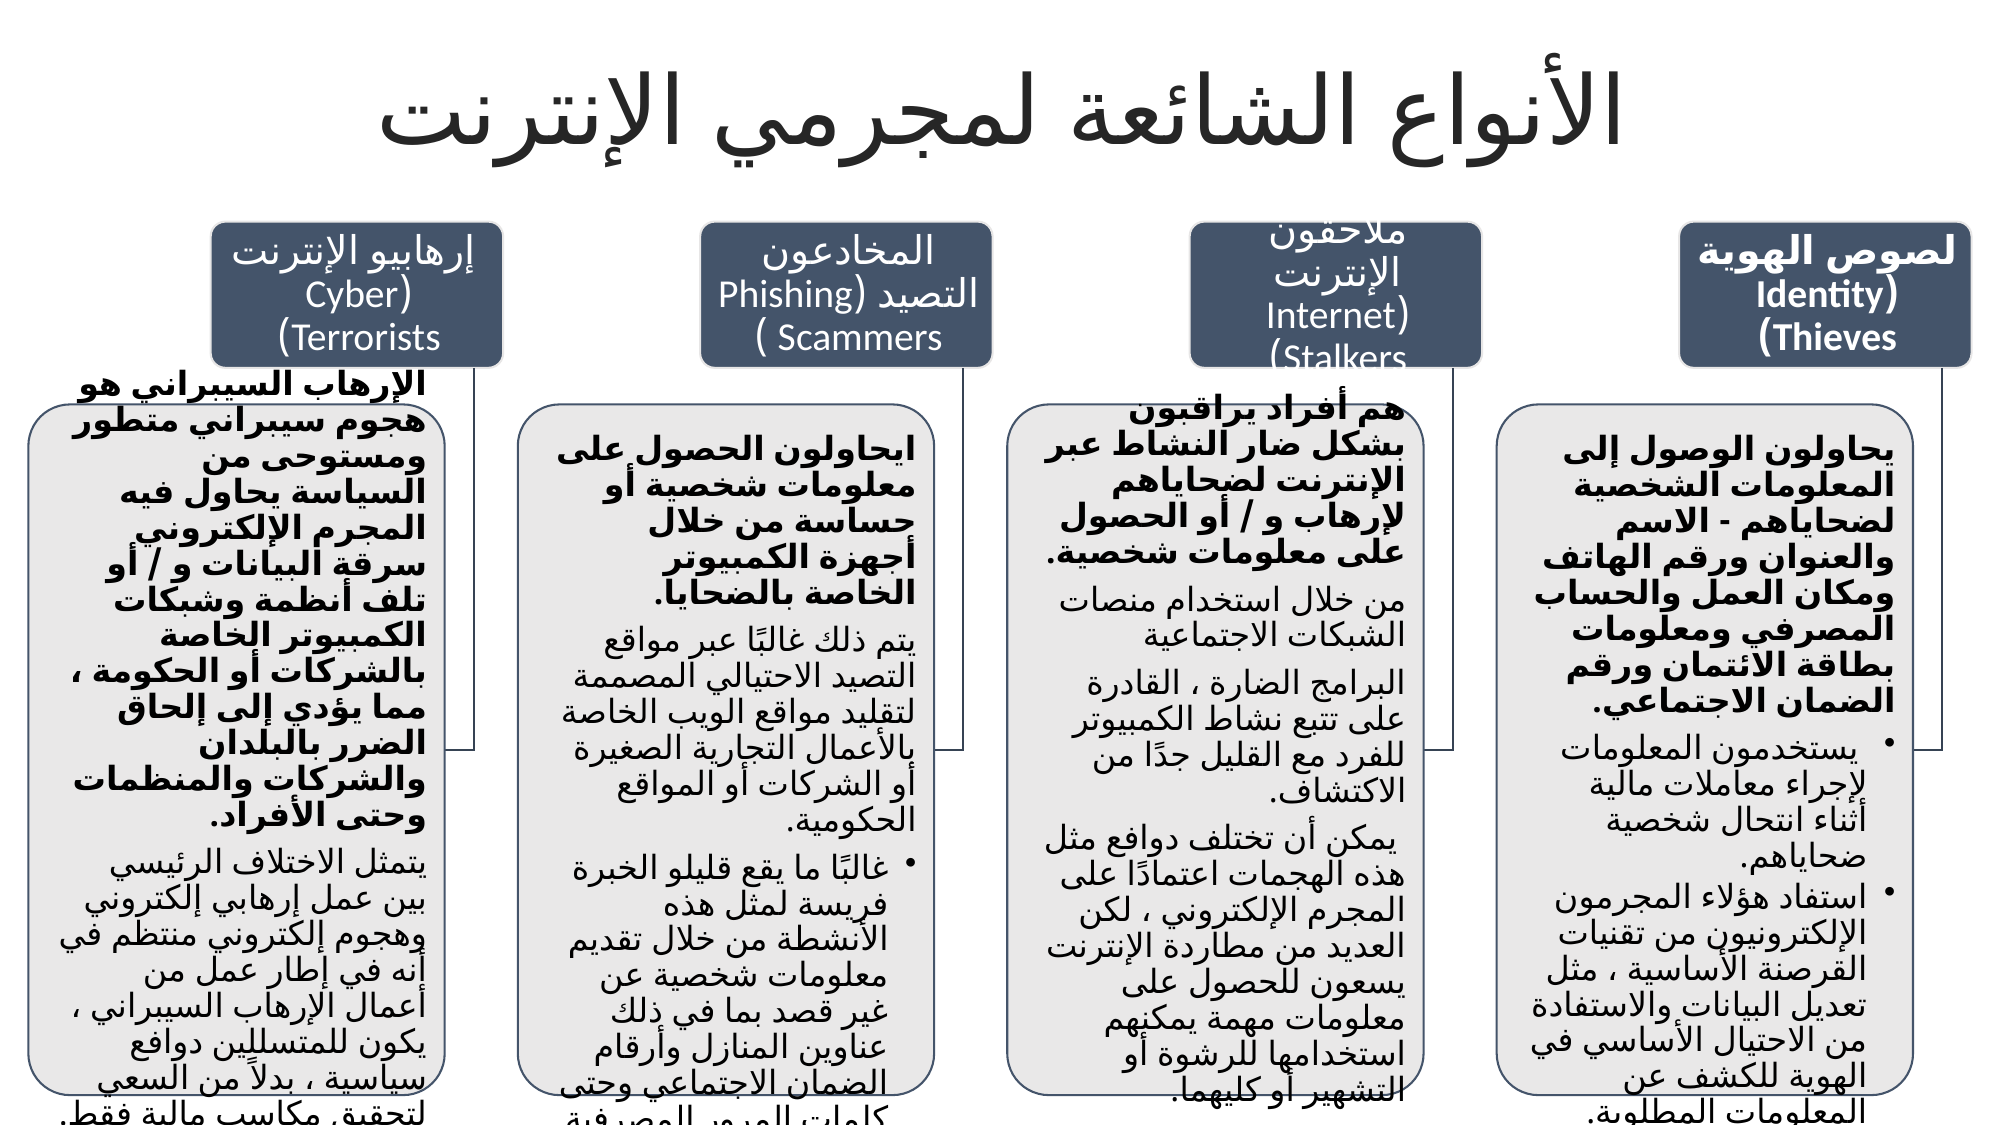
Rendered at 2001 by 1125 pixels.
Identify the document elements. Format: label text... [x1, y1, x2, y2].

list الأنواع الشائعة لمجرمي الإنترنت [53, 53, 1952, 173]
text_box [27, 188, 1973, 1125]
